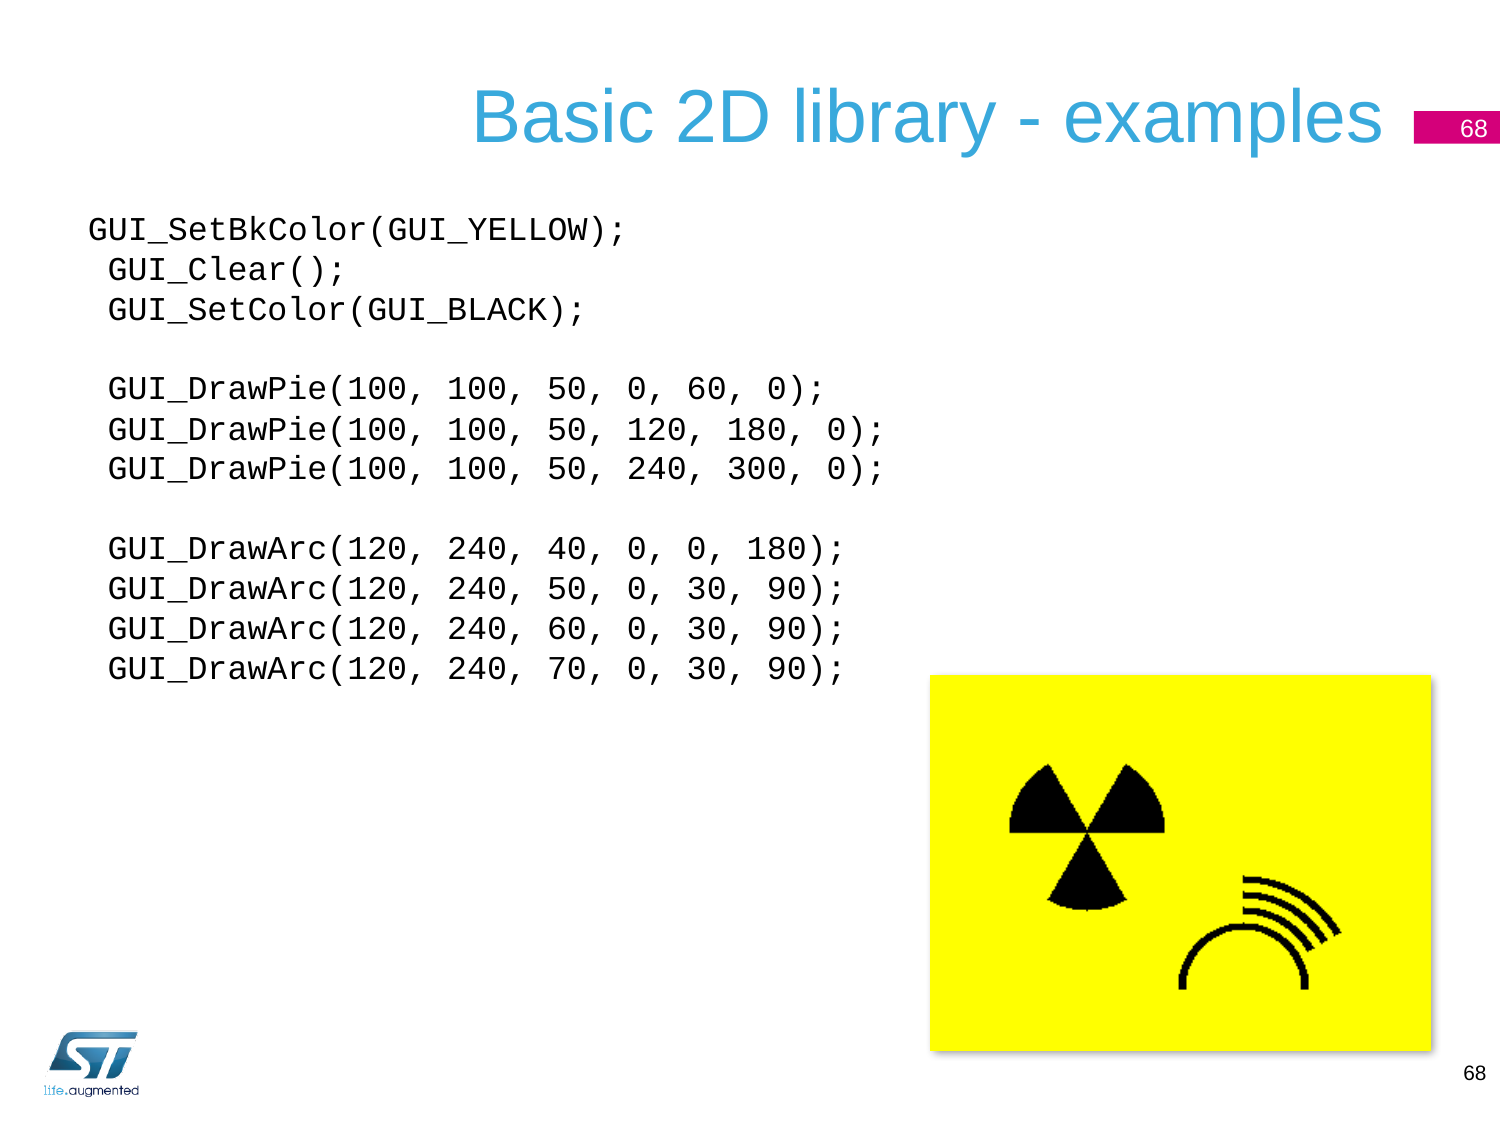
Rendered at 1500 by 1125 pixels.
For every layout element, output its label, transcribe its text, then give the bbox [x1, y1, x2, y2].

picture [930, 675, 1431, 1051]
title Basic 2D library - examples [74, 18, 1400, 207]
picture [36, 1022, 147, 1103]
slide_number 68 [1413, 111, 1500, 144]
text_box GUI_SetBkColor(GUI_YELLOW); GUI_Clear(); GUI_SetColor(GUI_BLACK); GUI_DrawPie(100, 100, 50, 0, 60, 0); GUI_DrawPie(100, 100, 50, 120, 180, 0); GUI_DrawPie(100, 100, 50, 240, 300, 0); GUI_DrawArc(120, 240, 40, 0, 0, 180); GUI_DrawArc(120, 240, 50, 0, 30, 90); GUI_DrawArc(120, 240, 60, 0, 30, 90); GUI_DrawArc(120, 240, 70, 0, 30, 90); [53, 199, 951, 694]
text_box 68 [1426, 1046, 1500, 1092]
